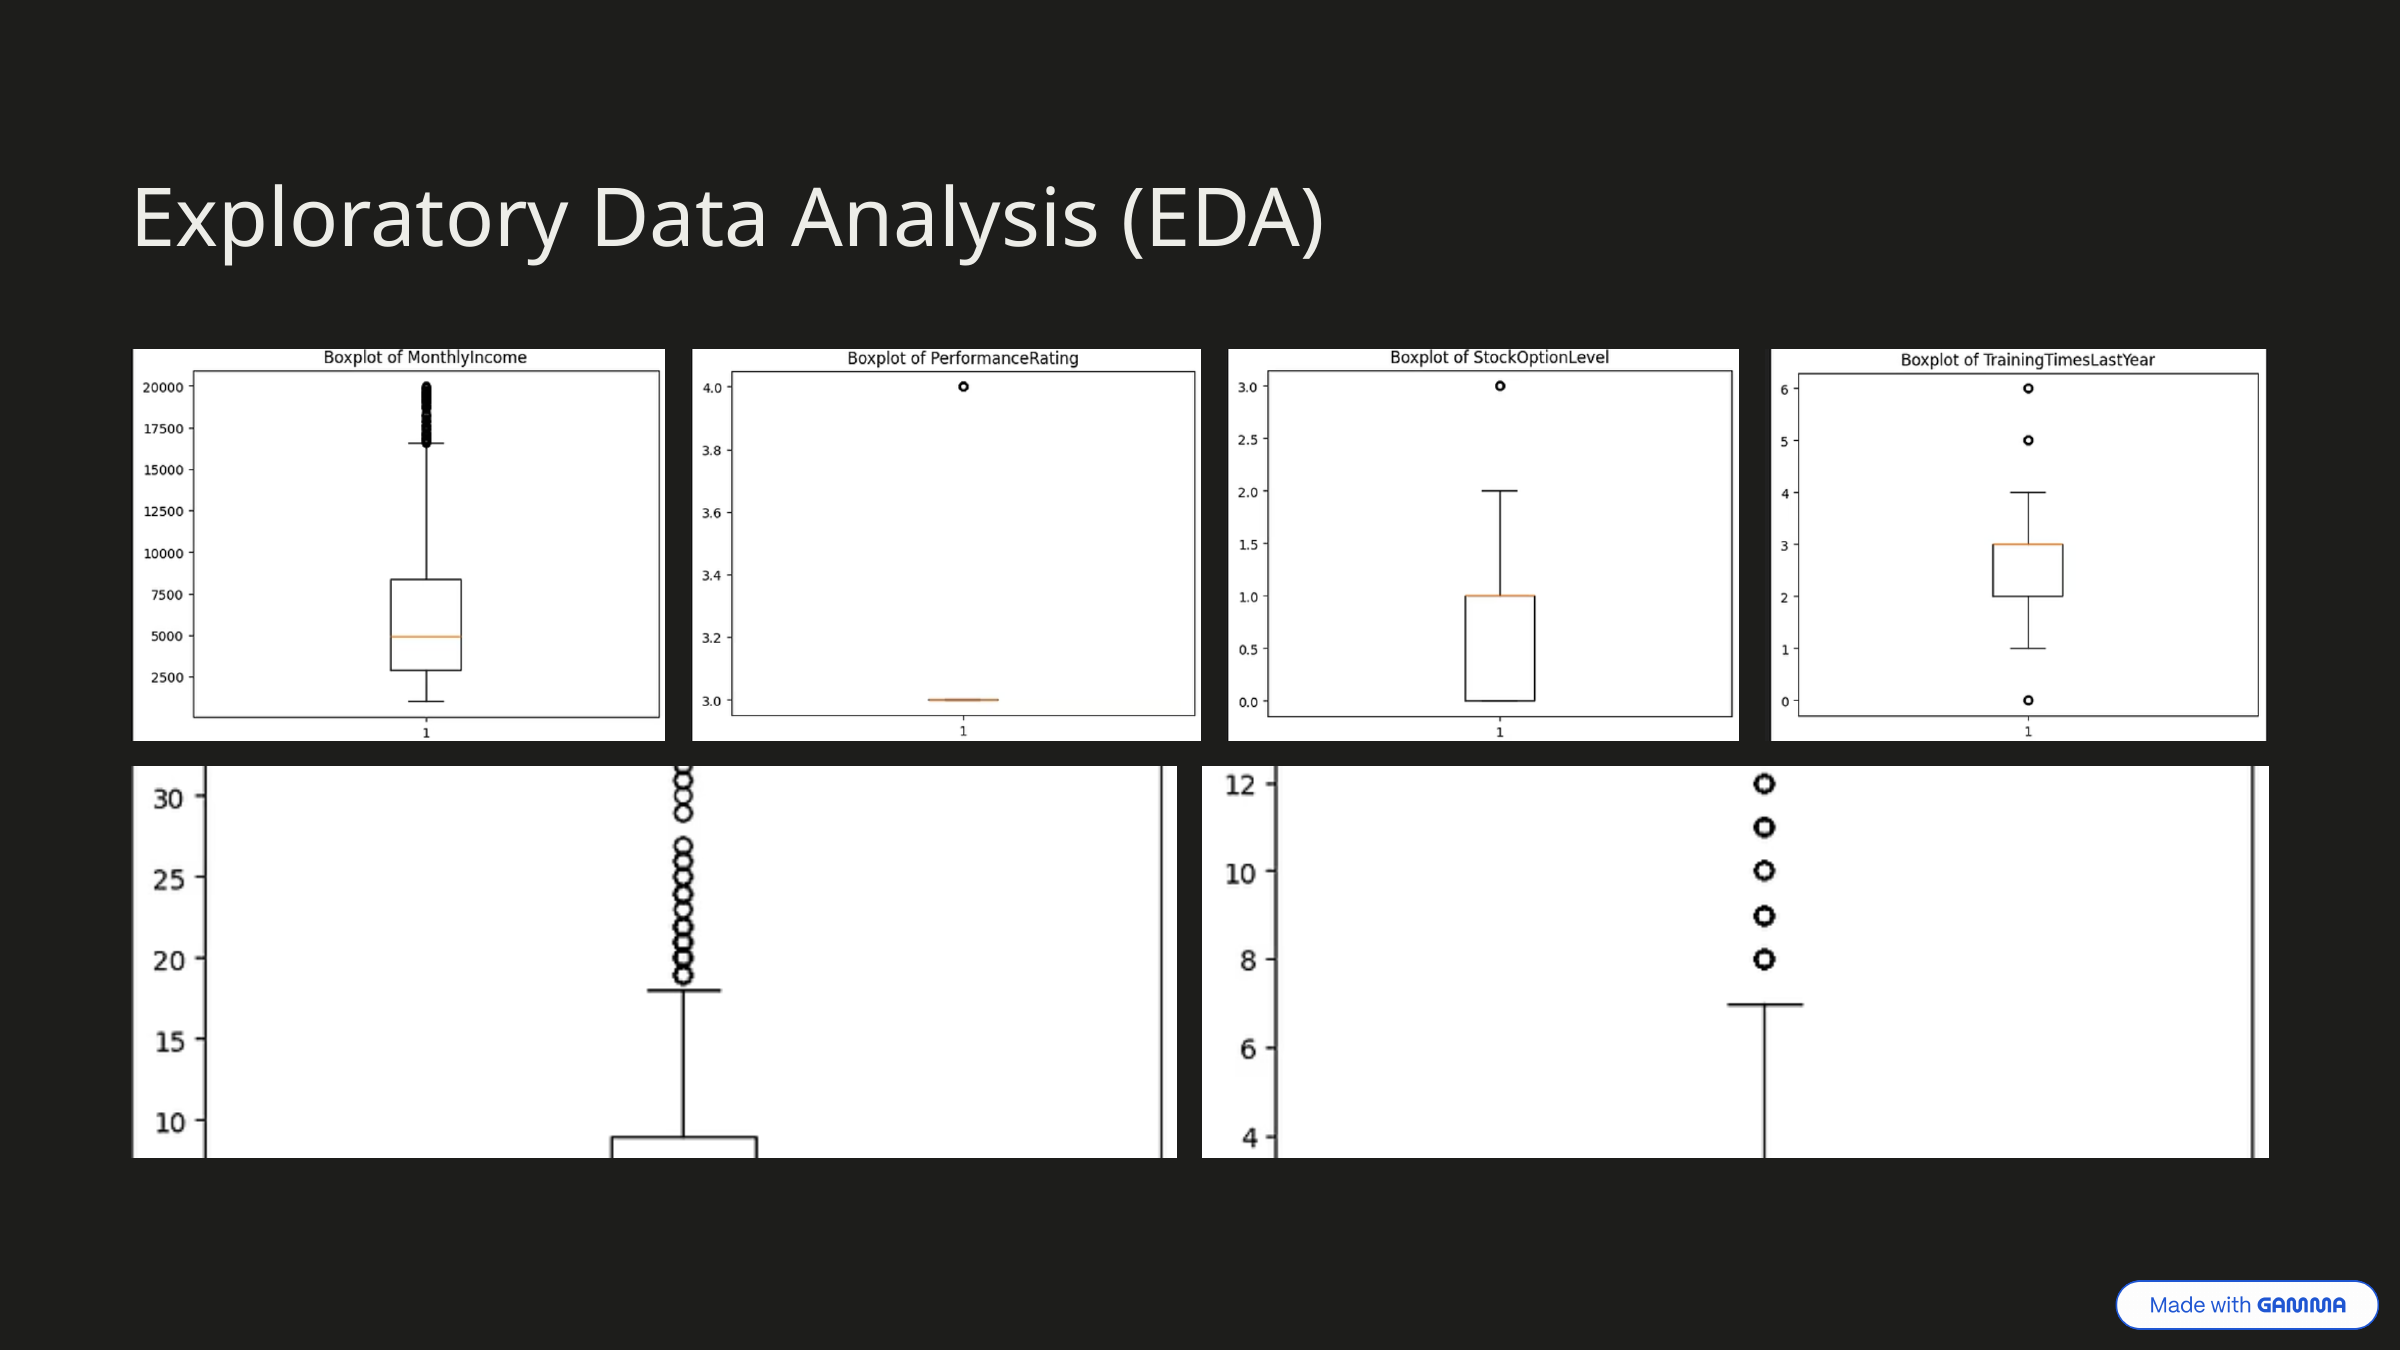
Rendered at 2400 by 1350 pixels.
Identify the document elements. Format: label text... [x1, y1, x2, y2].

text_box Exploratory Data Analysis (EDA) [130, 161, 1448, 264]
picture [131, 766, 1177, 1158]
picture [2106, 1271, 2389, 1339]
picture [690, 349, 1201, 741]
picture [131, 349, 665, 741]
picture [1226, 349, 1739, 741]
picture [1764, 349, 2269, 741]
picture [1202, 766, 2269, 1158]
